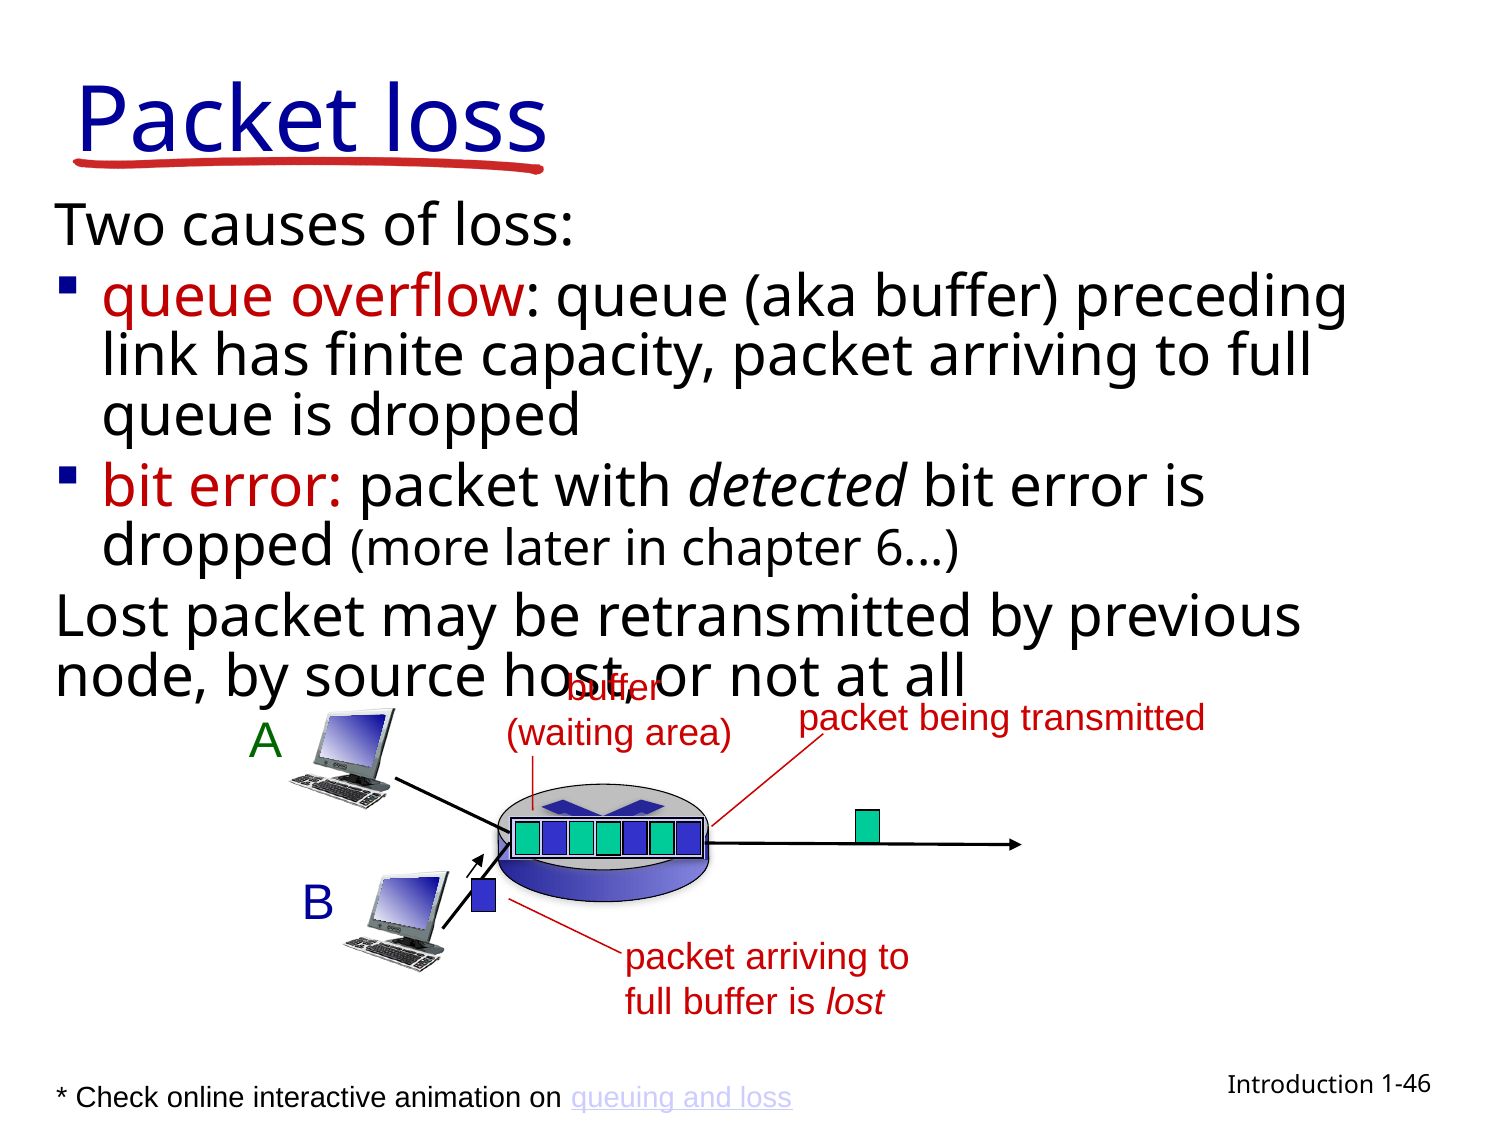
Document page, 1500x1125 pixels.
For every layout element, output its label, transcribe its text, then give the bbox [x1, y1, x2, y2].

picture [70, 152, 549, 180]
title Packet loss [59, 21, 1335, 189]
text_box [233, 655, 1222, 1031]
text_box * Check online interactive animation on queuing and loss [41, 1070, 808, 1121]
slide_number 1-46 [1365, 1059, 1477, 1106]
footer Introduction [914, 1060, 1391, 1109]
list Two causes of loss: queue overflow: queue (aka buffer) preceding link has finite capacity, packet arriving to full queue is dropped bit error: packet with detected bit error is dropped (more later in chapter 6...) Lost packet may be retransmitted by previous node, by source host, or not at all [39, 189, 1417, 953]
